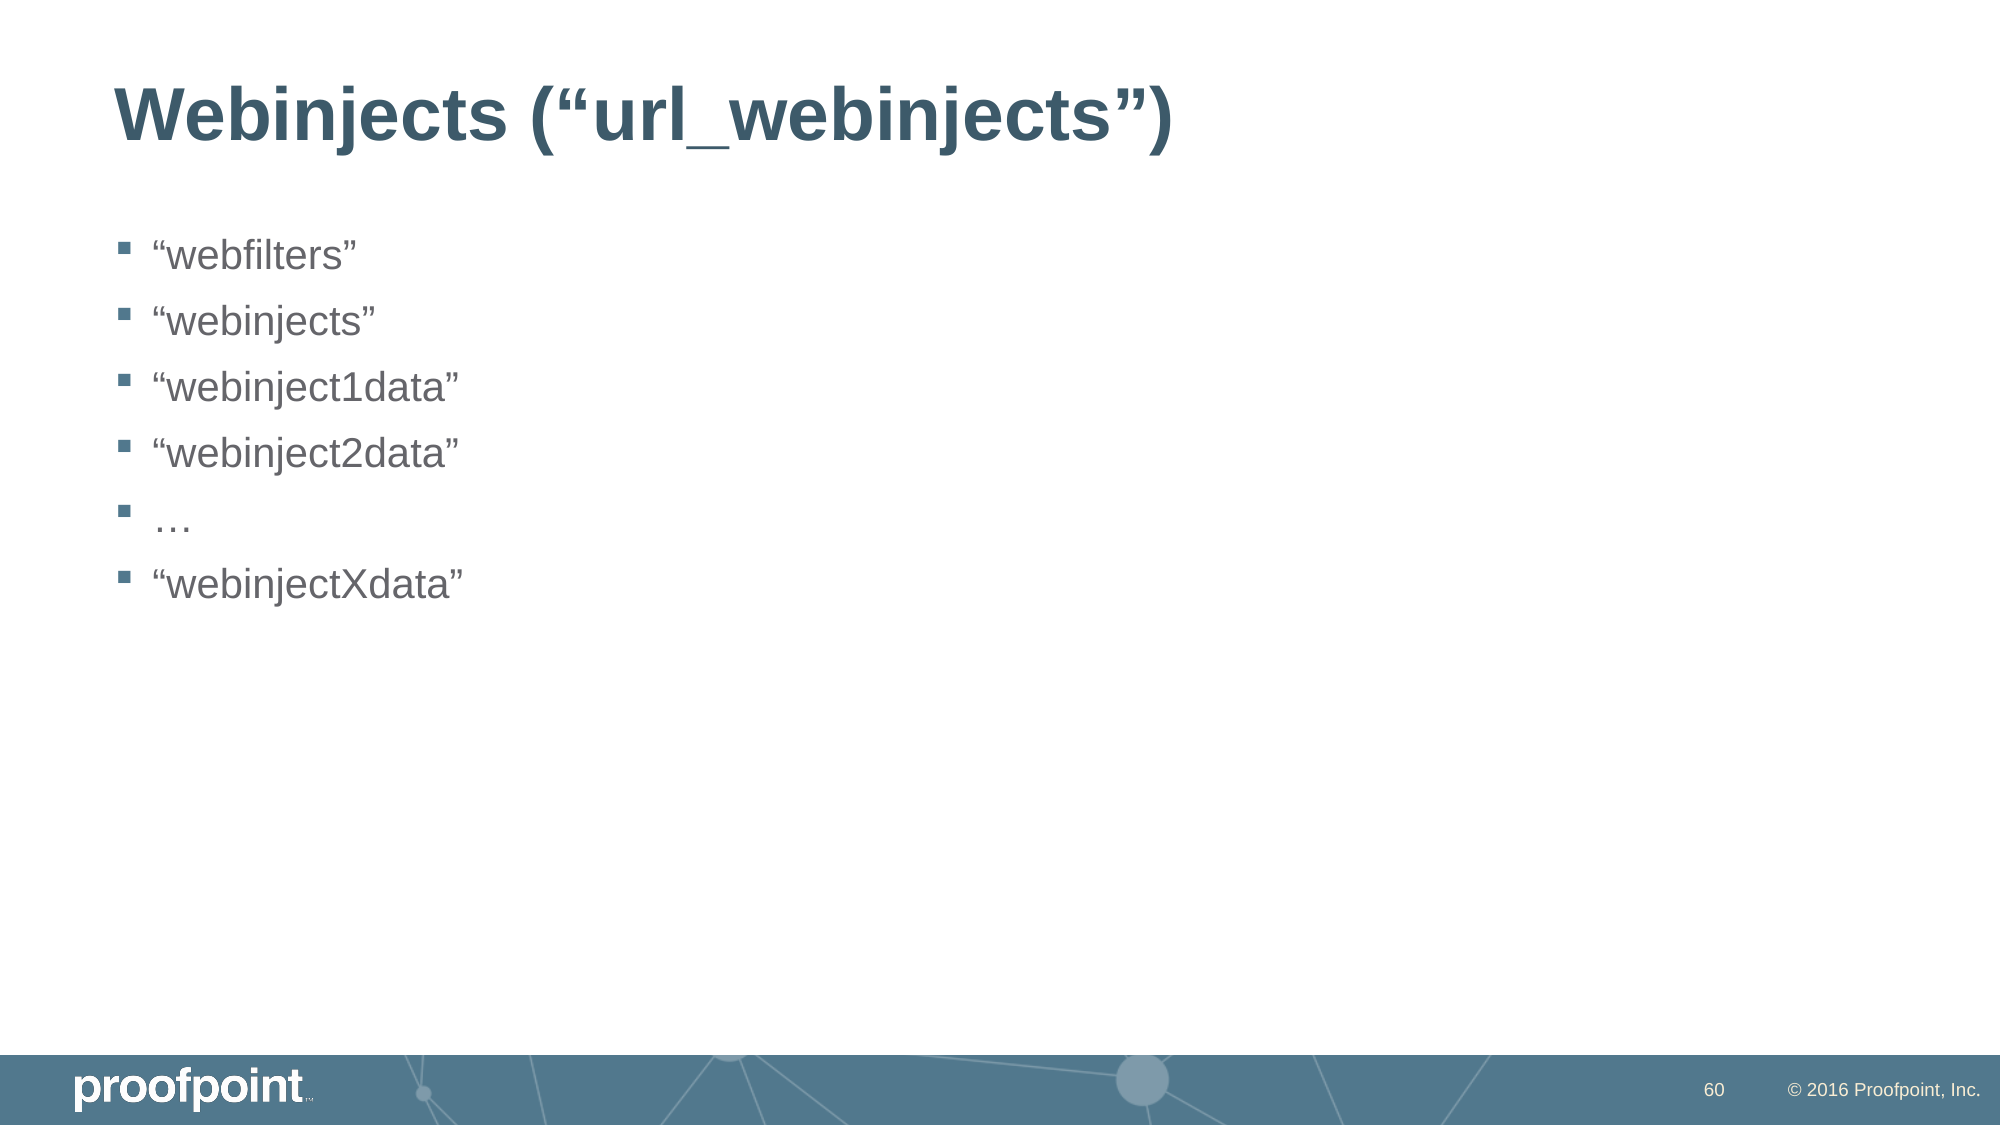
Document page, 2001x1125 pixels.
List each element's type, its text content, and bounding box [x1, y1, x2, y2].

list “webfilters” “webinjects” “webinject1data” “webinject2data” … “webinjectXdata” [99, 225, 1900, 940]
picture [75, 1067, 313, 1112]
title Webinjects (“url_webinjects”) [99, 45, 1900, 188]
